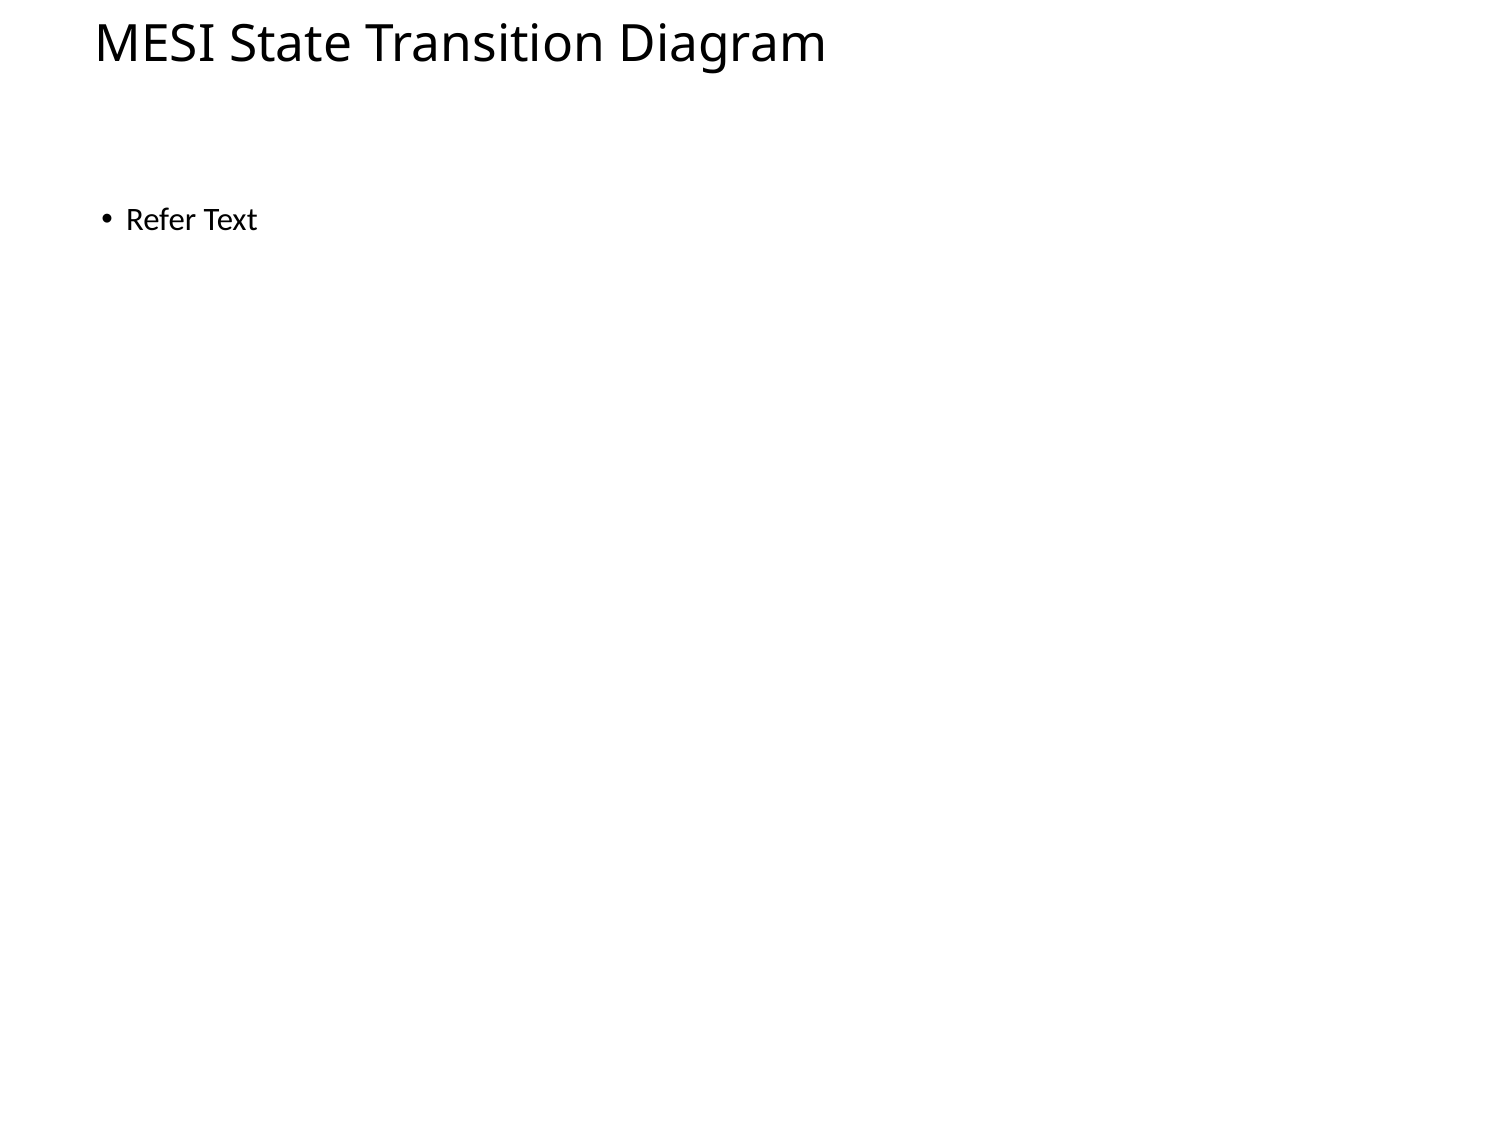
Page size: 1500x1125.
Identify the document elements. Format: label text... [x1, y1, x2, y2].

title MESI State Transition Diagram [79, 9, 1421, 81]
list Refer Text [86, 194, 1414, 246]
